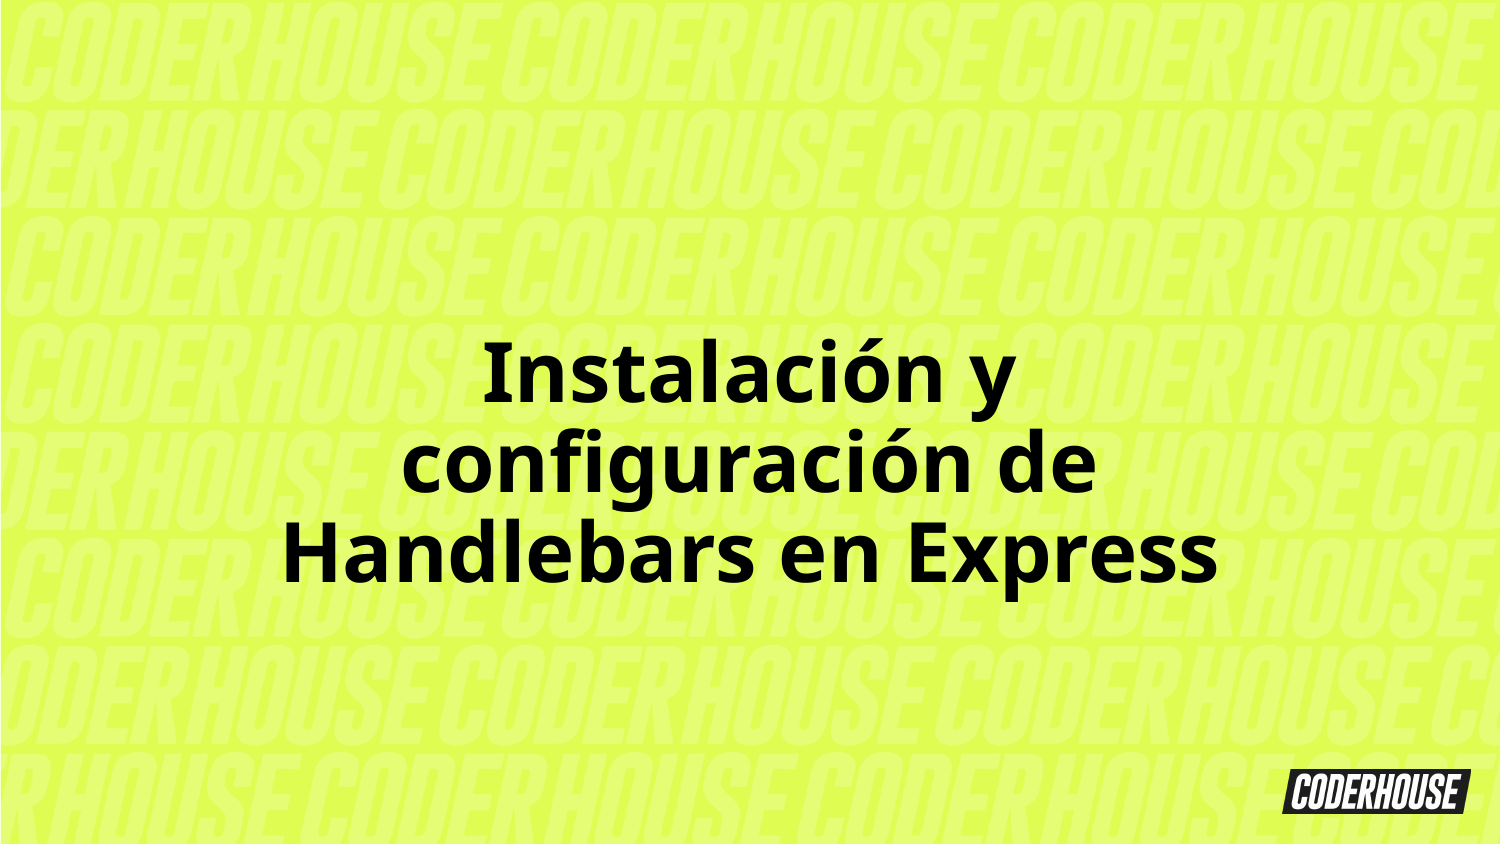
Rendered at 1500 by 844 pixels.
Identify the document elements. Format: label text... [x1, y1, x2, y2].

picture [0, 0, 1500, 844]
text_box Instalación y configuración de Handlebars en Express [175, 315, 1325, 616]
